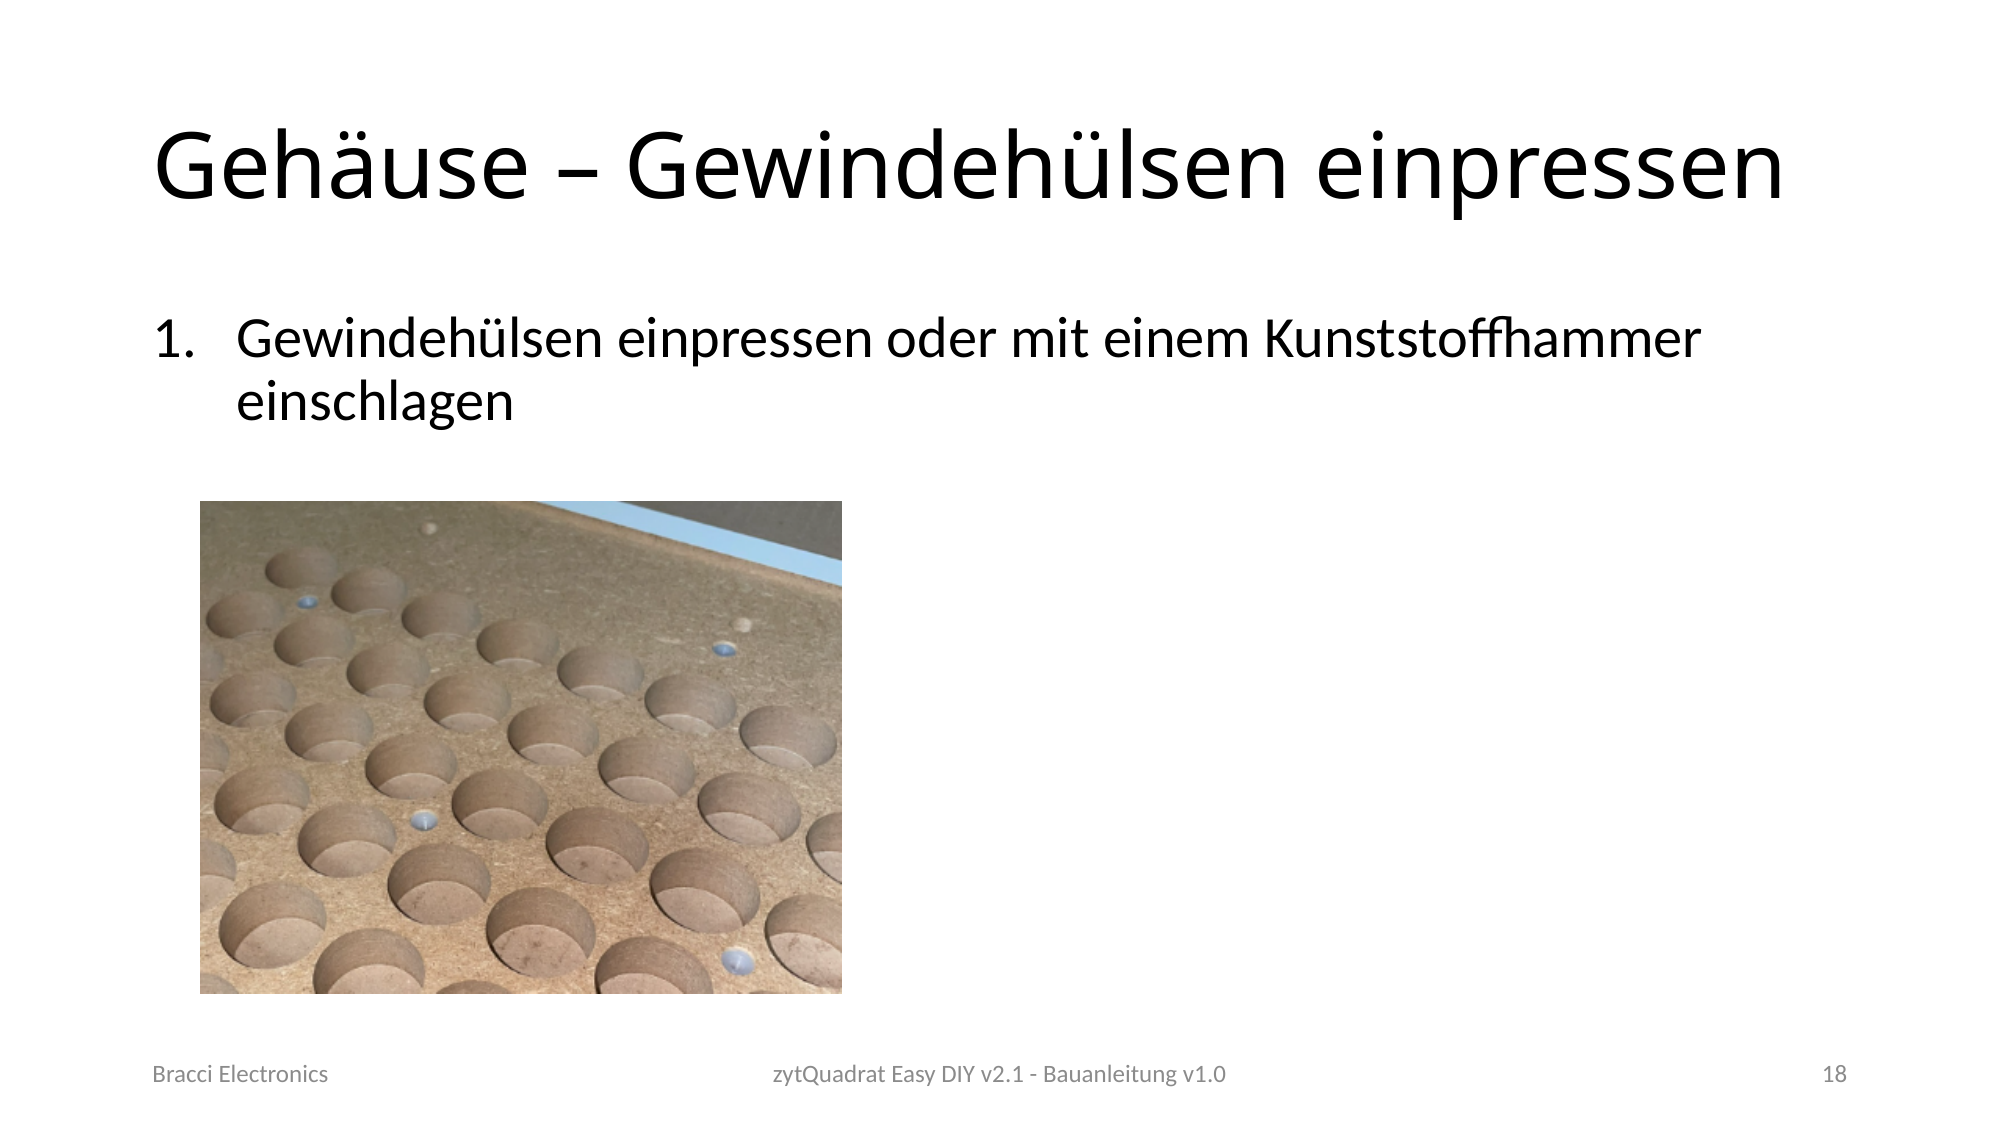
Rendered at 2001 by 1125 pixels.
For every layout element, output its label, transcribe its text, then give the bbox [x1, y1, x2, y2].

picture [200, 501, 842, 994]
slide_number 18 [1412, 1042, 1863, 1103]
slide_number Bracci Electronics [137, 1042, 588, 1103]
list Gewindehülsen einpressen oder mit einem Kunststoffhammer einschlagen [137, 299, 1863, 1014]
footer zytQuadrat Easy DIY v2.1 - Bauanleitung v1.0 [662, 1042, 1338, 1103]
title Gehäuse – Gewindehülsen einpressen [137, 59, 1863, 278]
